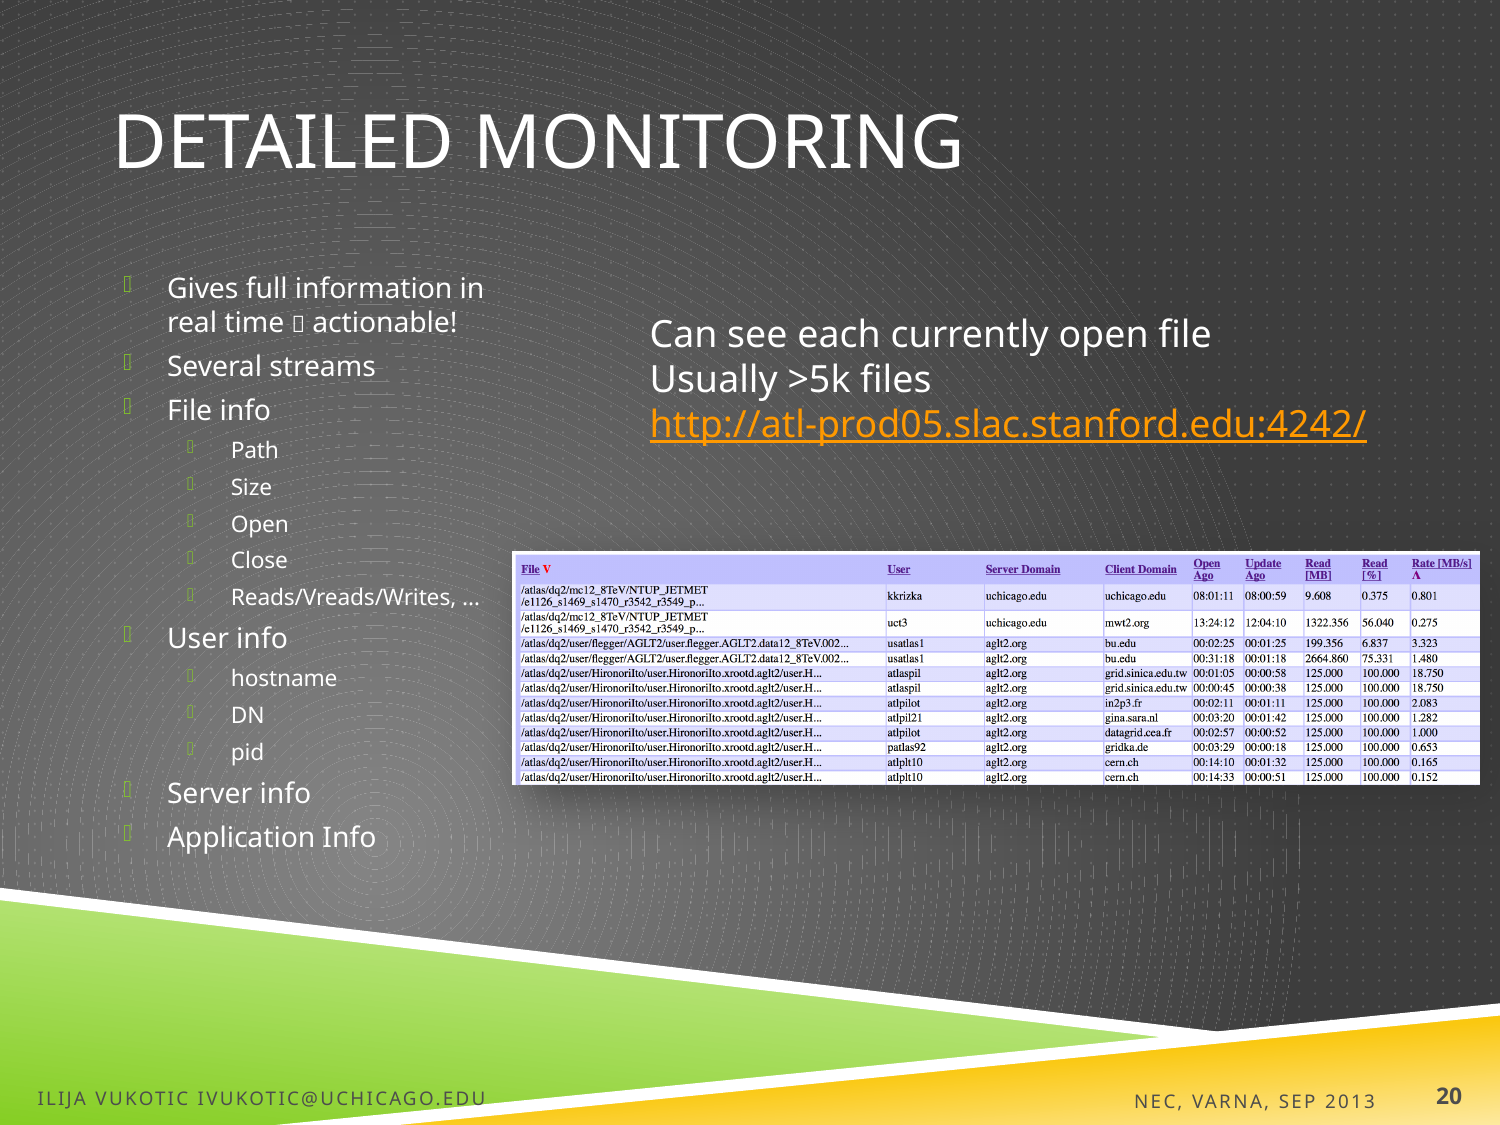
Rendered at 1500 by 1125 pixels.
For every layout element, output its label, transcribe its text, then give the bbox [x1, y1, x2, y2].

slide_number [1050, 1052, 1375, 1113]
title Detailed monitoring [112, 45, 1388, 233]
text_box Can see each currently open file Usually >5k files http://atl-prod05.slac.stanford.edu:4242/ [634, 302, 1382, 458]
list Gives full information in real time  actionable! Several streams File info Path Size Open Close Reads/Vreads/Writes, … User info hostname DN pid Server info Application Info [112, 262, 502, 875]
footer Ilija Vukotic ivukotic@uchicago.edu [37, 1052, 513, 1113]
picture [512, 551, 1481, 785]
slide_number 20 [1387, 1052, 1463, 1113]
